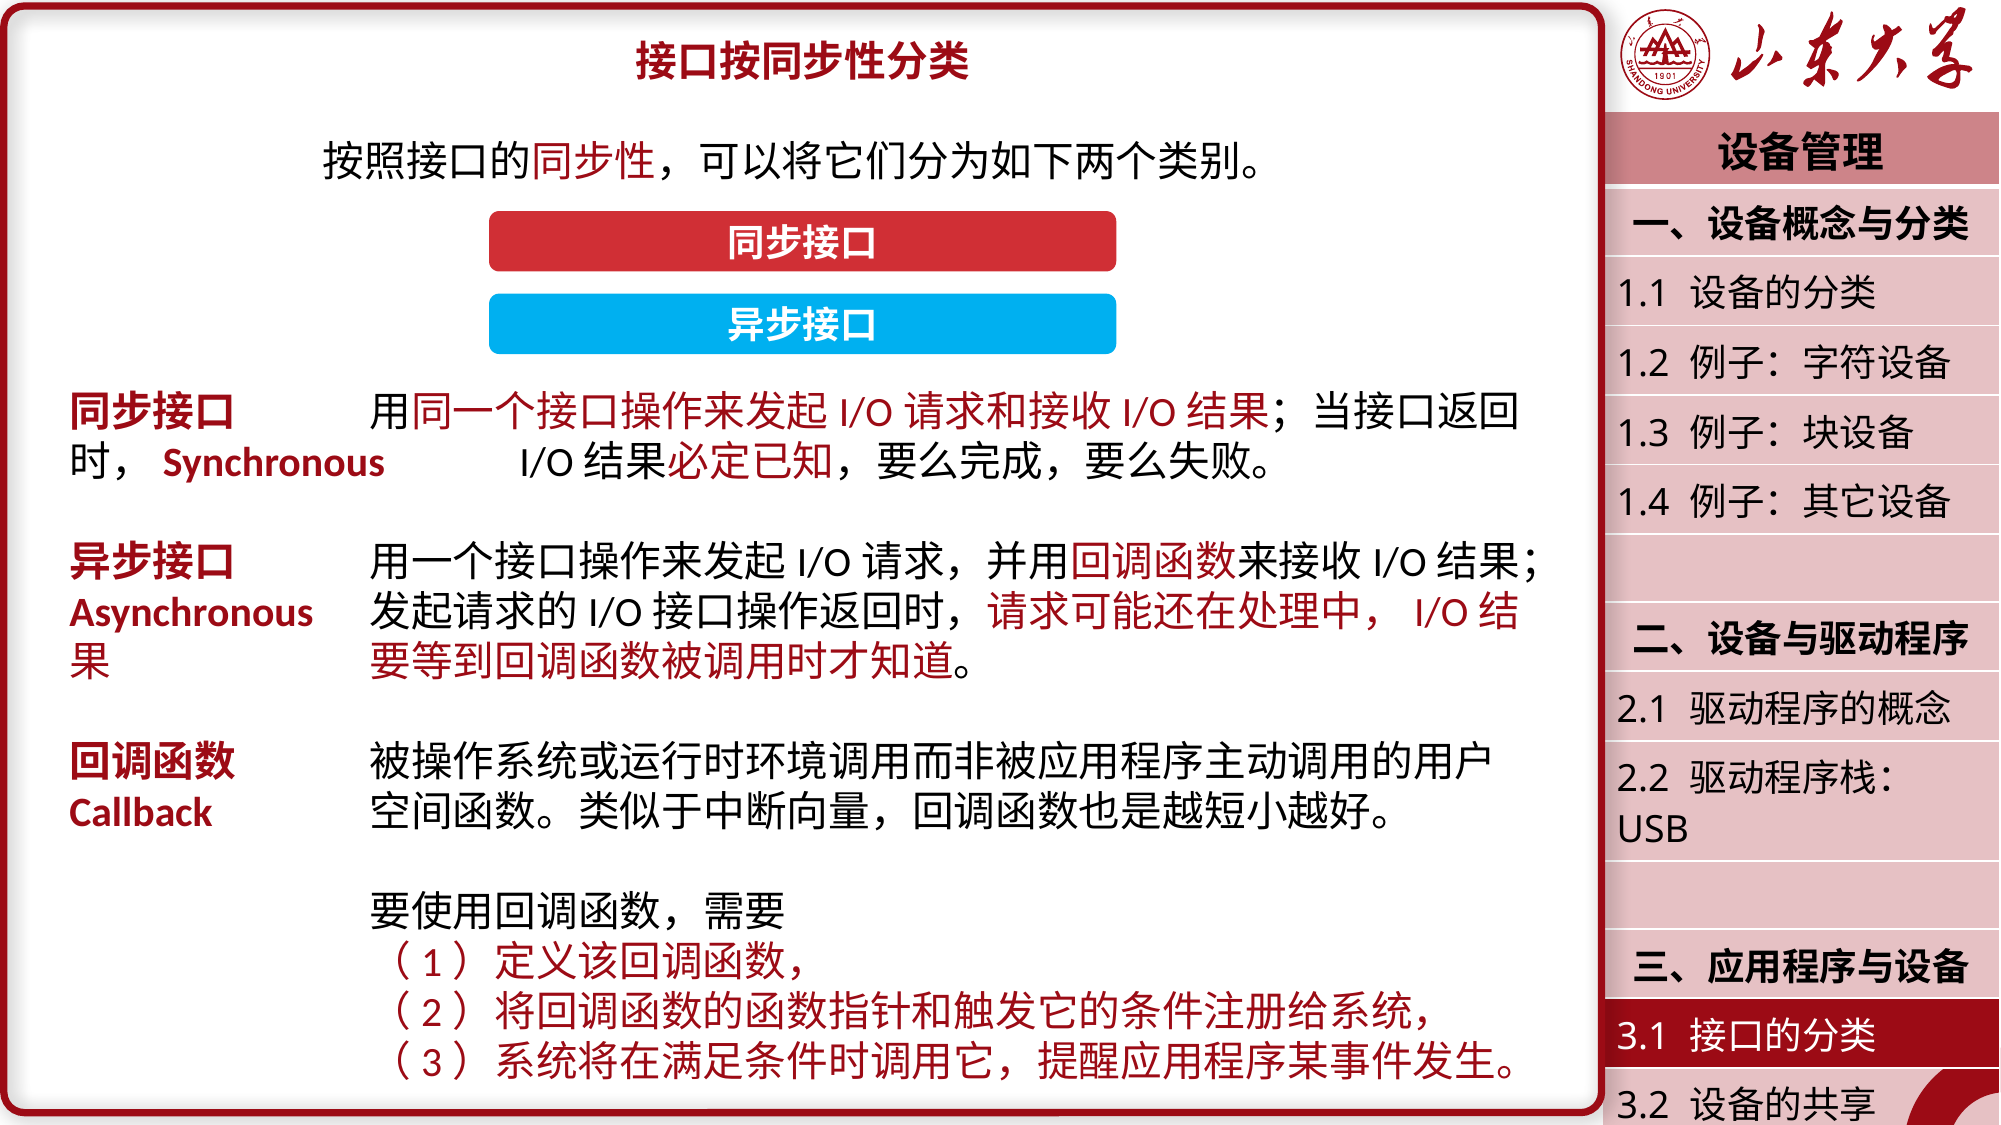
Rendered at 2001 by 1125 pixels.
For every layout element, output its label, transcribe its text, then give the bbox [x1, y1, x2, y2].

table_cell 3.2 设备的共享 [1603, 1069, 1999, 1125]
text_box 异步接口 [488, 292, 1118, 356]
table_cell 1.1 设备的分类 [1617, 257, 1999, 325]
table_cell [1617, 535, 1999, 601]
text_box 同步接口 [488, 209, 1118, 273]
table_cell 1.4 例子：其它设备 [1617, 465, 1999, 533]
table_cell 2.2 驱动程序栈：USB [1617, 742, 1999, 860]
table_cell 2.1 驱动程序的概念 [1617, 672, 1999, 740]
table_cell 三、应用程序与设备 [1617, 930, 1999, 997]
table_header 设备管理 [1617, 112, 1999, 184]
table_cell 二、设备与驱动程序 [1617, 603, 1999, 670]
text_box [1620, 5, 1977, 100]
table_cell 3.1 接口的分类 [1617, 999, 1999, 1067]
text_box 接口按同步性分类 按照接口的同步性，可以将它们分为如下两个类别。 同步接口 用同一个接口操作来发起I/O请求和接收I/O结果；当接口返回时，Synchronous I/O结果必定已知，要么完成，要么失败。 异步接口 用一个接口操作来发起I/O请求，并用回调函数来接收I/O结果；Asynchronous 发起请求的I/O接口操作返回时，请求可能还在处理中，I/O结果 要等到回调函数被调用时才知道。 回调函数 被操作系统或运行时环境调用而非被应用程序主动调用的用户 Callback 空间函数。类似于中断向量，回调函数也是越短小越好。 要使用回调函数，需要 （1）定义该回调函数， （2）将回调函数的函数指针和触发它的条件注册给系统， （3）系统将在满足条件时调用它，提醒应用程序某事件发生。 [54, 27, 1551, 1093]
text_box [2, 4, 1603, 1114]
table_cell [1617, 862, 1999, 928]
table_cell 1.2 例子：字符设备 [1617, 326, 1999, 394]
table_cell 一、设备概念与分类 [1617, 189, 1999, 255]
table_cell 1.3 例子：块设备 [1617, 396, 1999, 464]
